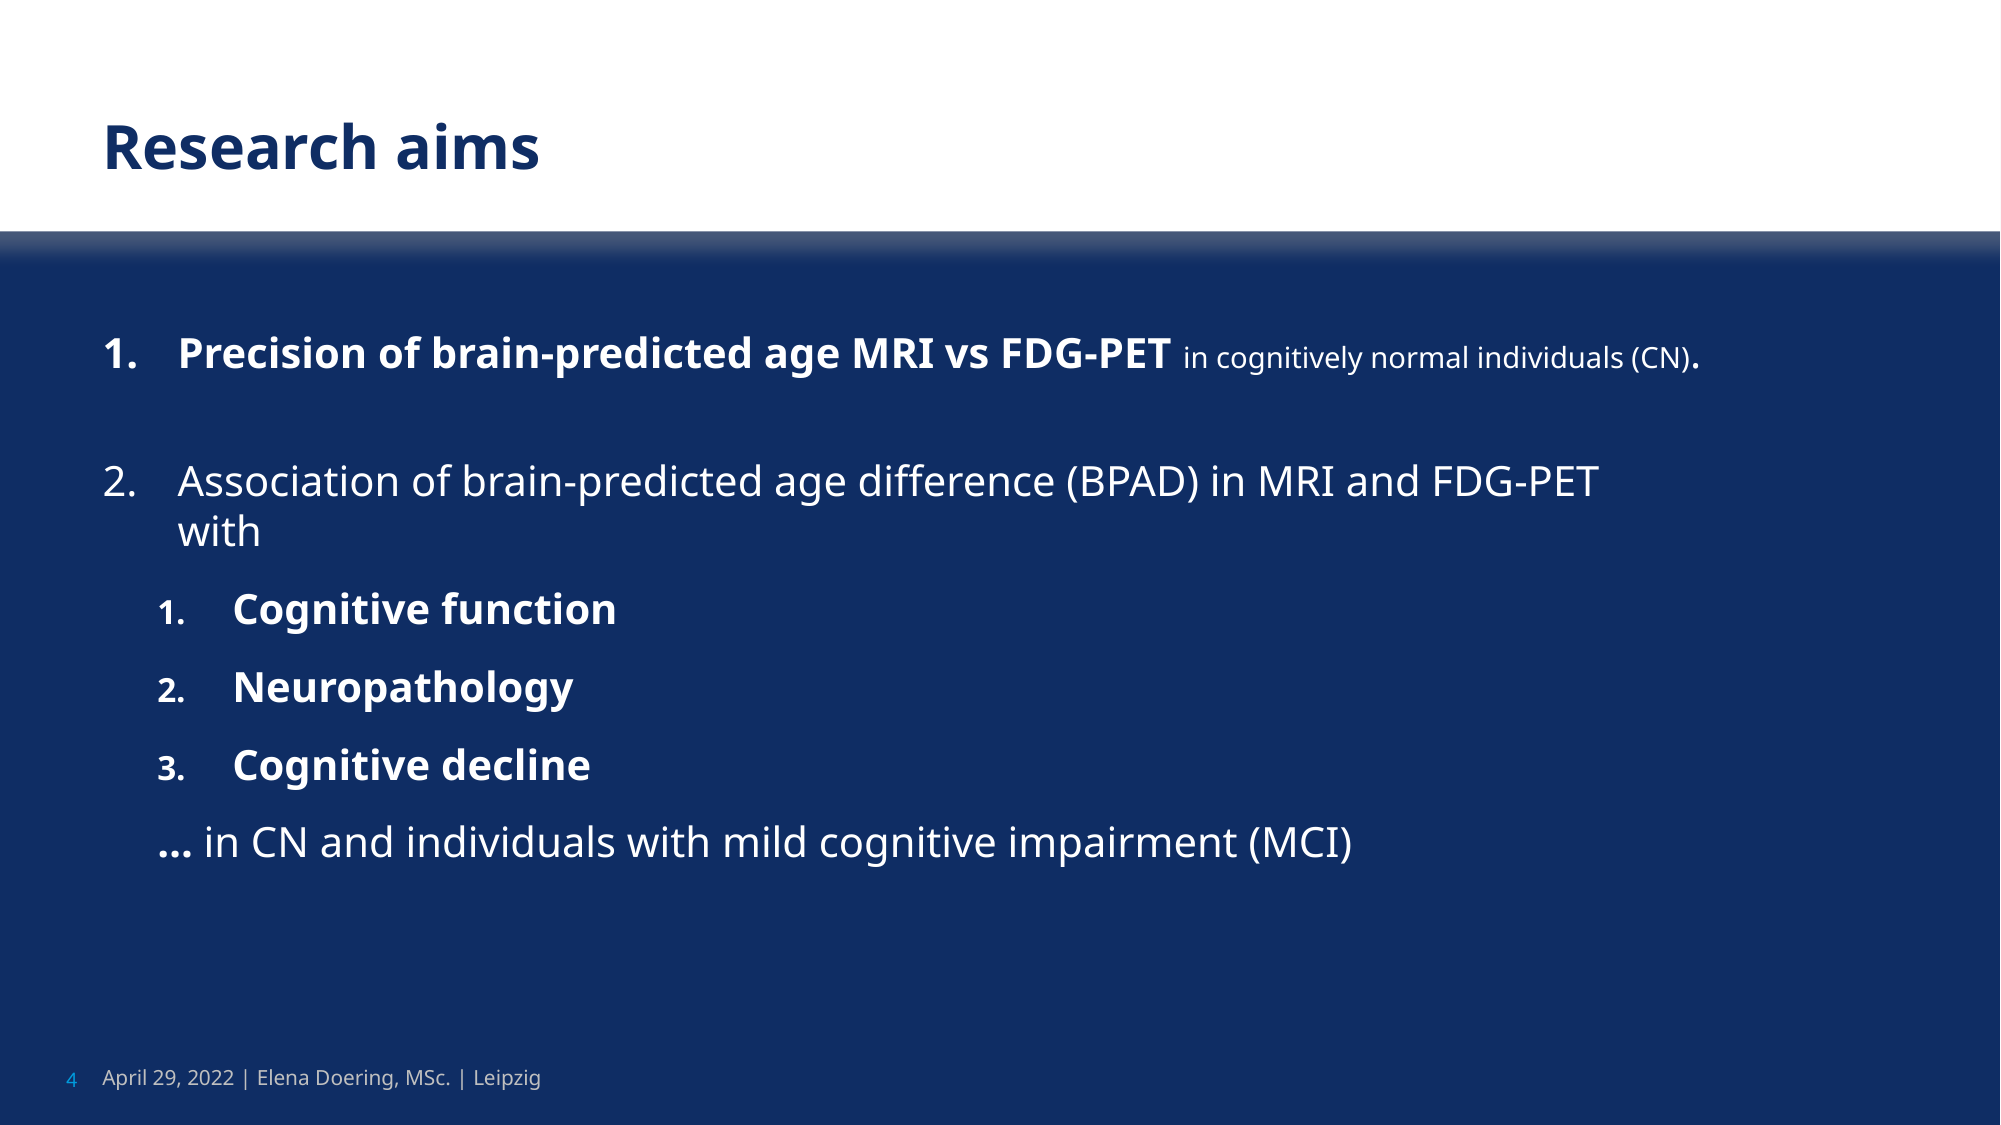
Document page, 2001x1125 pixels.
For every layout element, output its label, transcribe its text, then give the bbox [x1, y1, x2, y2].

title Research aims [102, 58, 1898, 232]
list Precision of brain-predicted age MRI vs FDG-PET in cognitively normal individuals (CN). Association of brain-predicted age difference (BPAD) in MRI and FDG-PET with Cognitive function Neuropathology Cognitive decline … in CN and individuals with mild cognitive impairment (MCI) [102, 263, 1898, 988]
